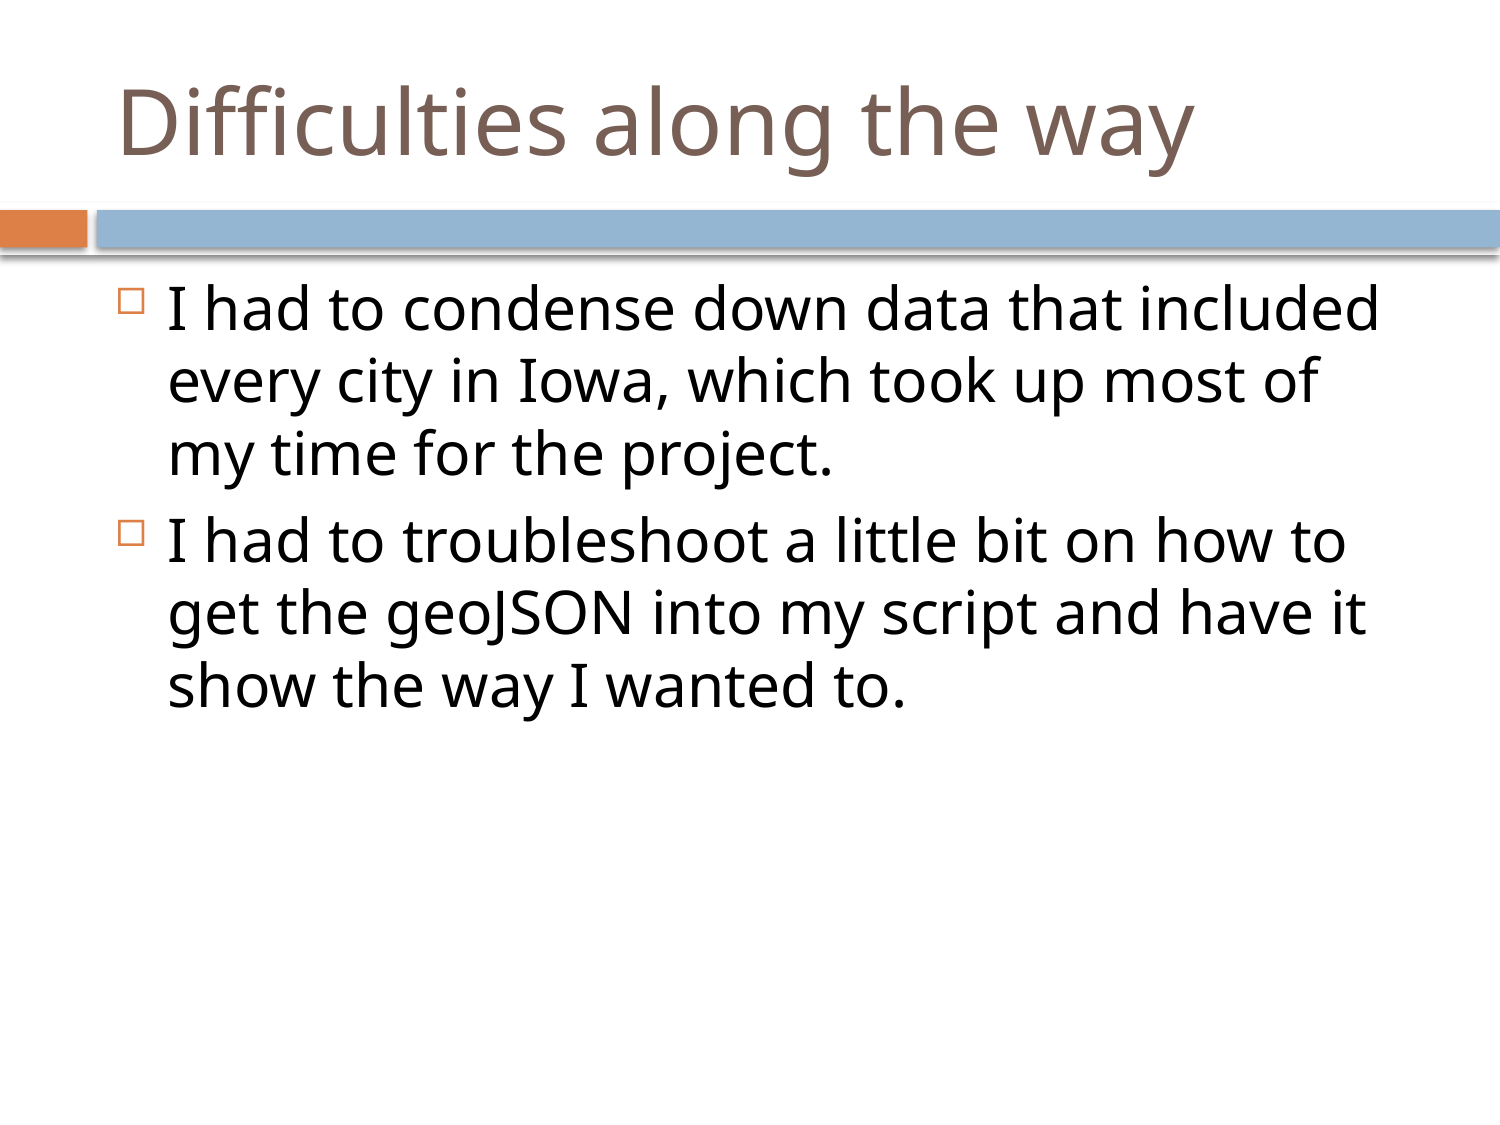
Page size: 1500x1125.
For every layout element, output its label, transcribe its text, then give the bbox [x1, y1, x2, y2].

list I had to condense down data that included every city in Iowa, which took up most of my time for the project. I had to troubleshoot a little bit on how to get the geoJSON into my script and have it show the way I wanted to. [100, 262, 1438, 1000]
title Difficulties along the way [100, 37, 1438, 200]
